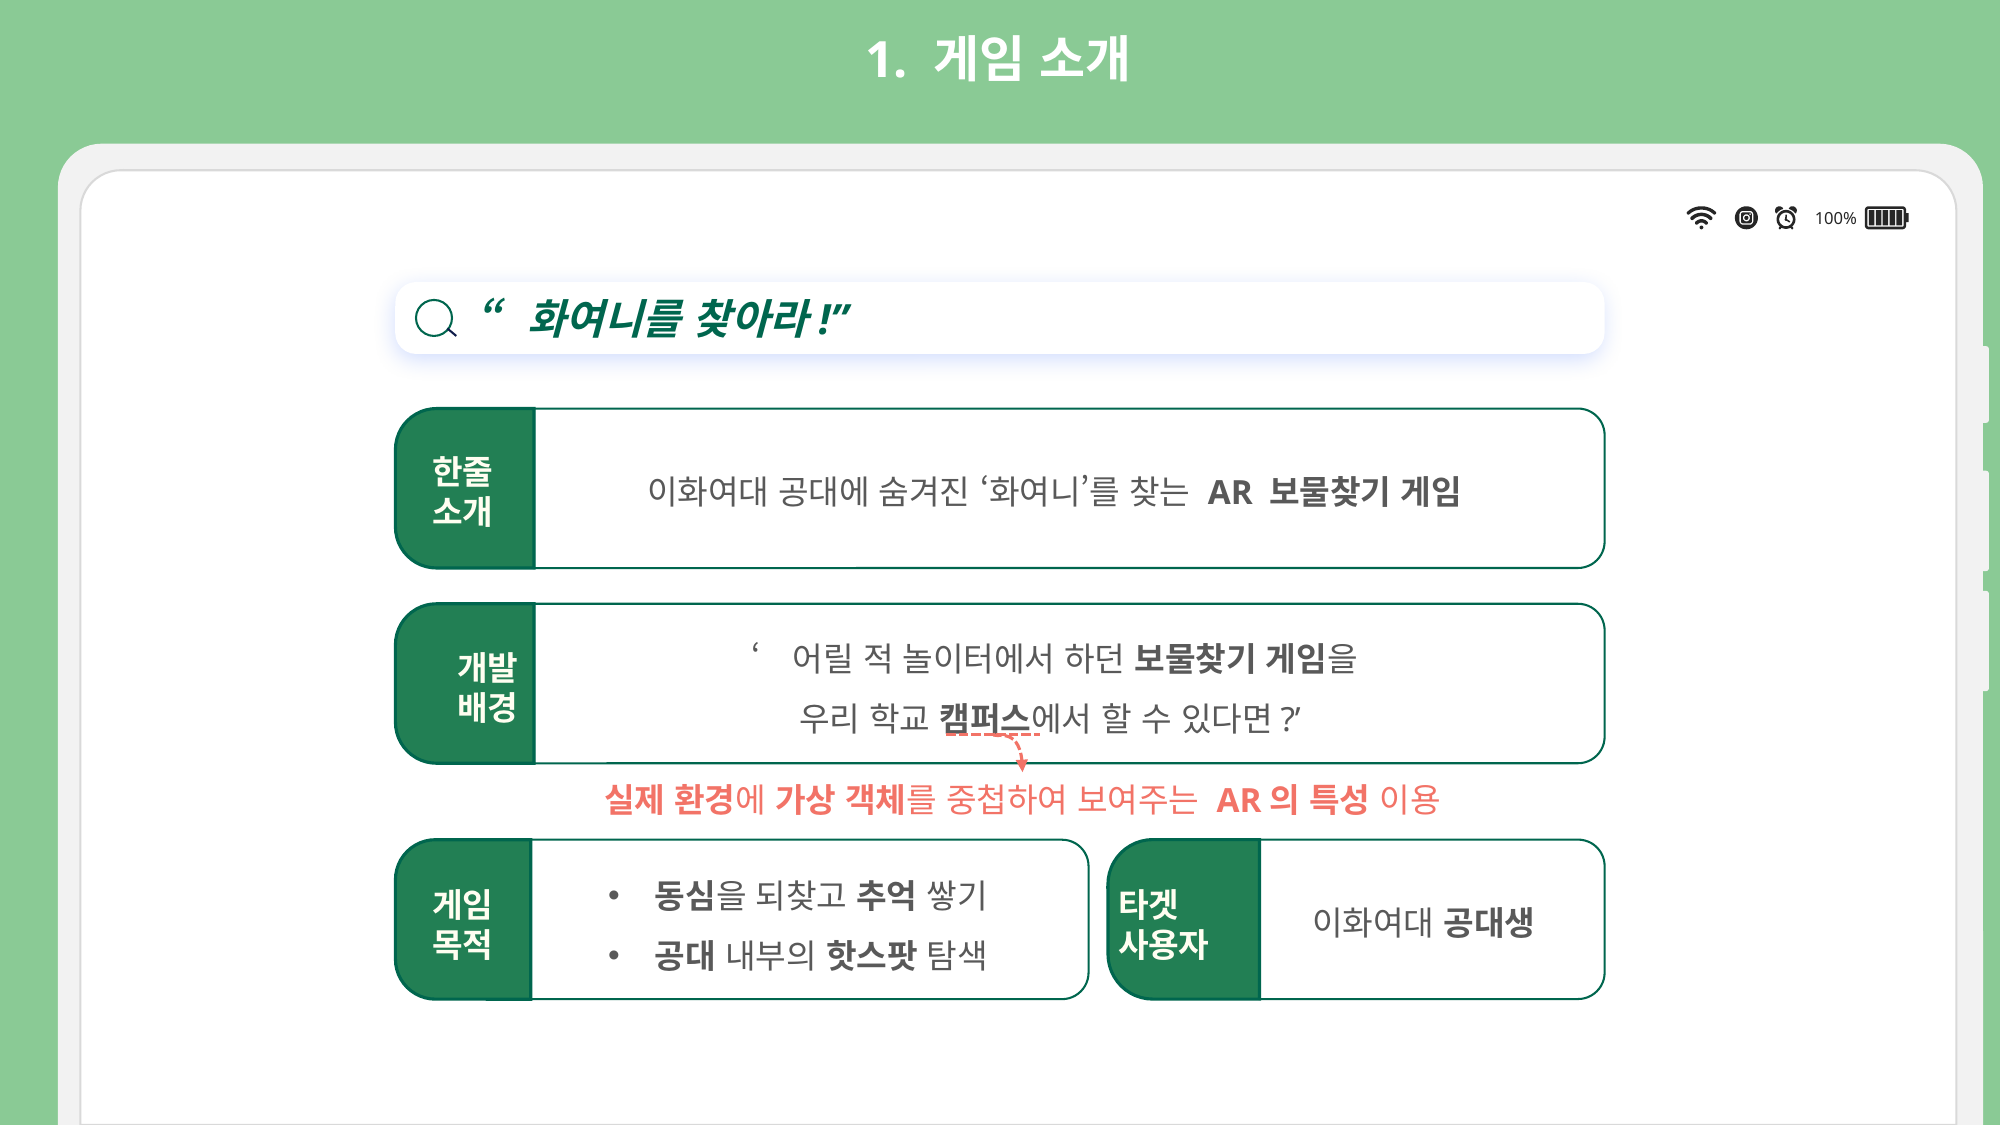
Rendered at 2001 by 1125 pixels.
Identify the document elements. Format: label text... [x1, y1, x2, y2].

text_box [395, 408, 1605, 569]
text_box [395, 603, 1605, 764]
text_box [582, 733, 1463, 828]
text_box 1. 게임 소개 [559, 20, 1438, 96]
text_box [395, 839, 1108, 1000]
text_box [1108, 839, 1605, 1000]
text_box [395, 281, 1605, 354]
